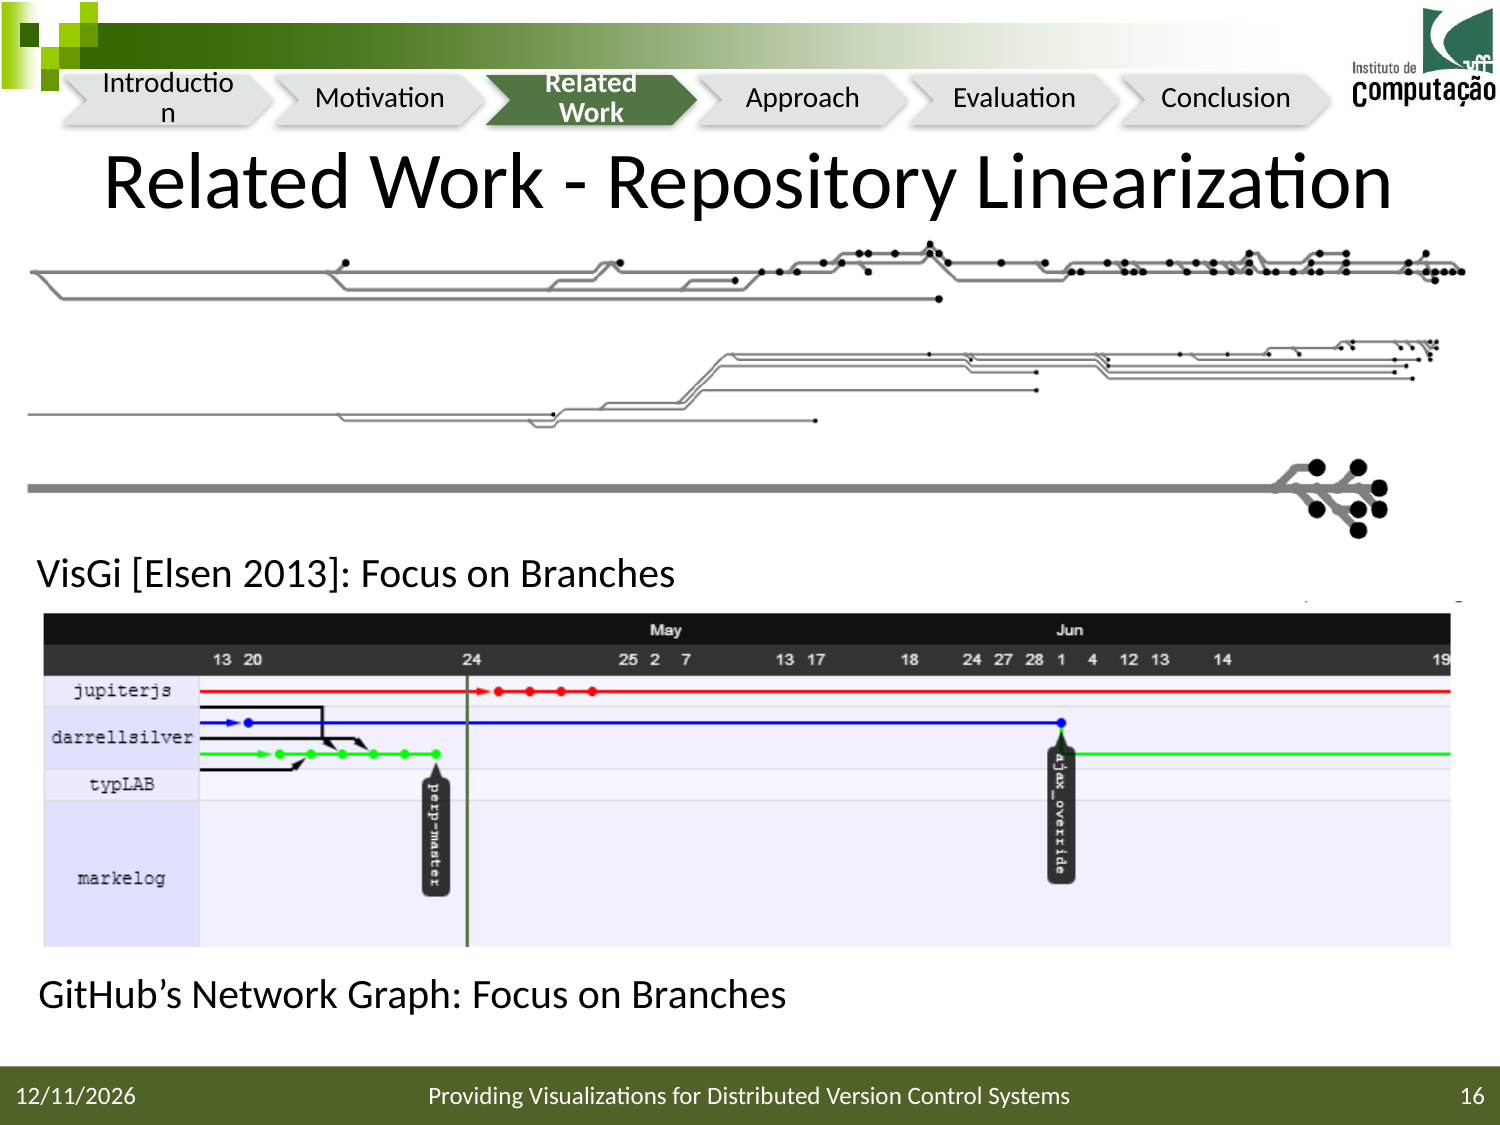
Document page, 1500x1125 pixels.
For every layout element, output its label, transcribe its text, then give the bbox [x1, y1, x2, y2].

picture [21, 232, 1477, 320]
list VisGi [Elsen 2013]: Focus on Branches [21, 538, 1475, 611]
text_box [62, 74, 1333, 126]
footer Providing Visualizations for Distributed Version Control Systems [362, 1065, 1138, 1125]
text_box GitHub’s Network Graph: Focus on Branches [23, 959, 1477, 1032]
picture [22, 331, 1445, 438]
picture [22, 449, 1401, 553]
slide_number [0, 1065, 350, 1125]
title Related Work - Repository Linearization [23, 82, 1477, 232]
slide_number 16 [1149, 1065, 1500, 1125]
picture [33, 600, 1465, 947]
